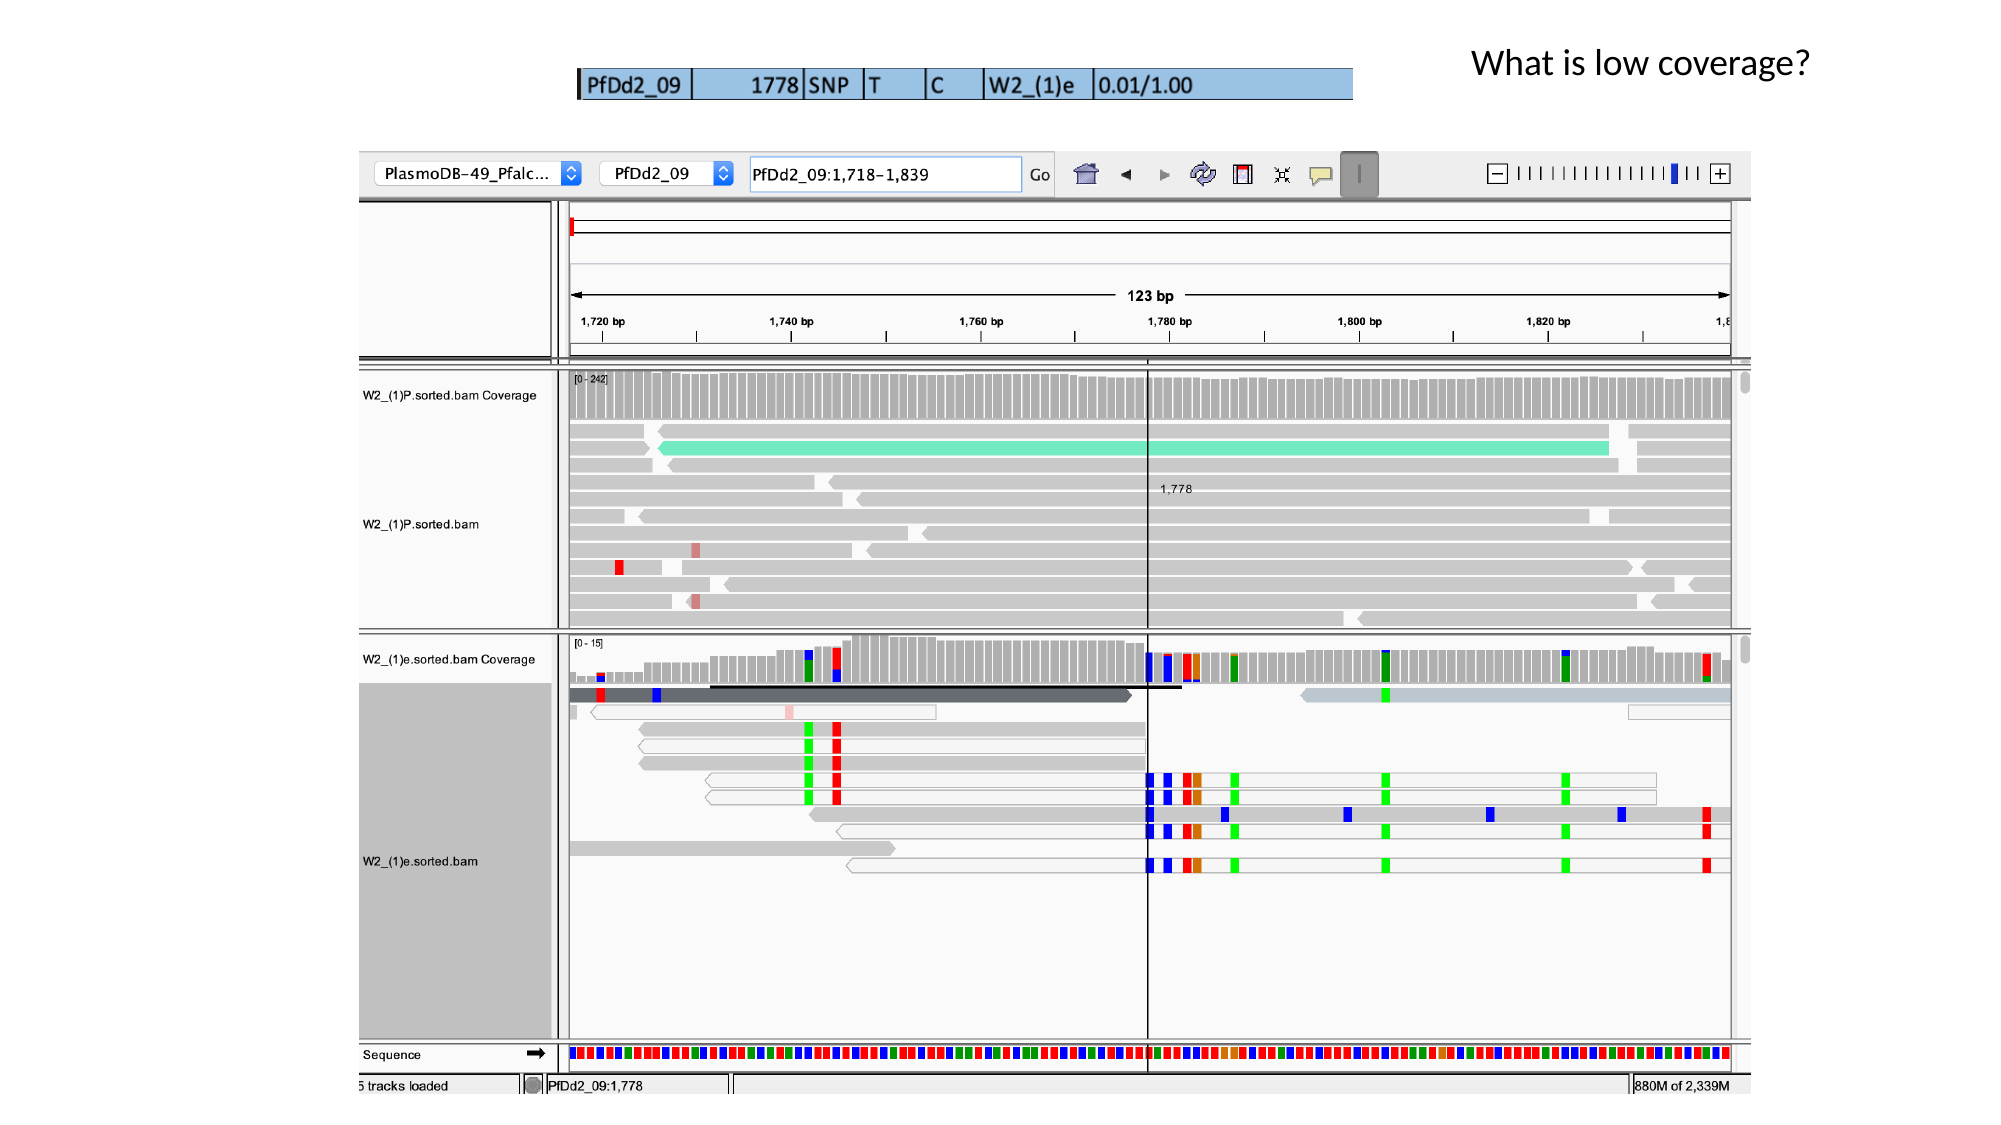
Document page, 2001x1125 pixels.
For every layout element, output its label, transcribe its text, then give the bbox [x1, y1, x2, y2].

picture [577, 68, 1353, 100]
picture [359, 151, 1751, 1094]
text_box What is low coverage? [1456, 30, 1918, 136]
